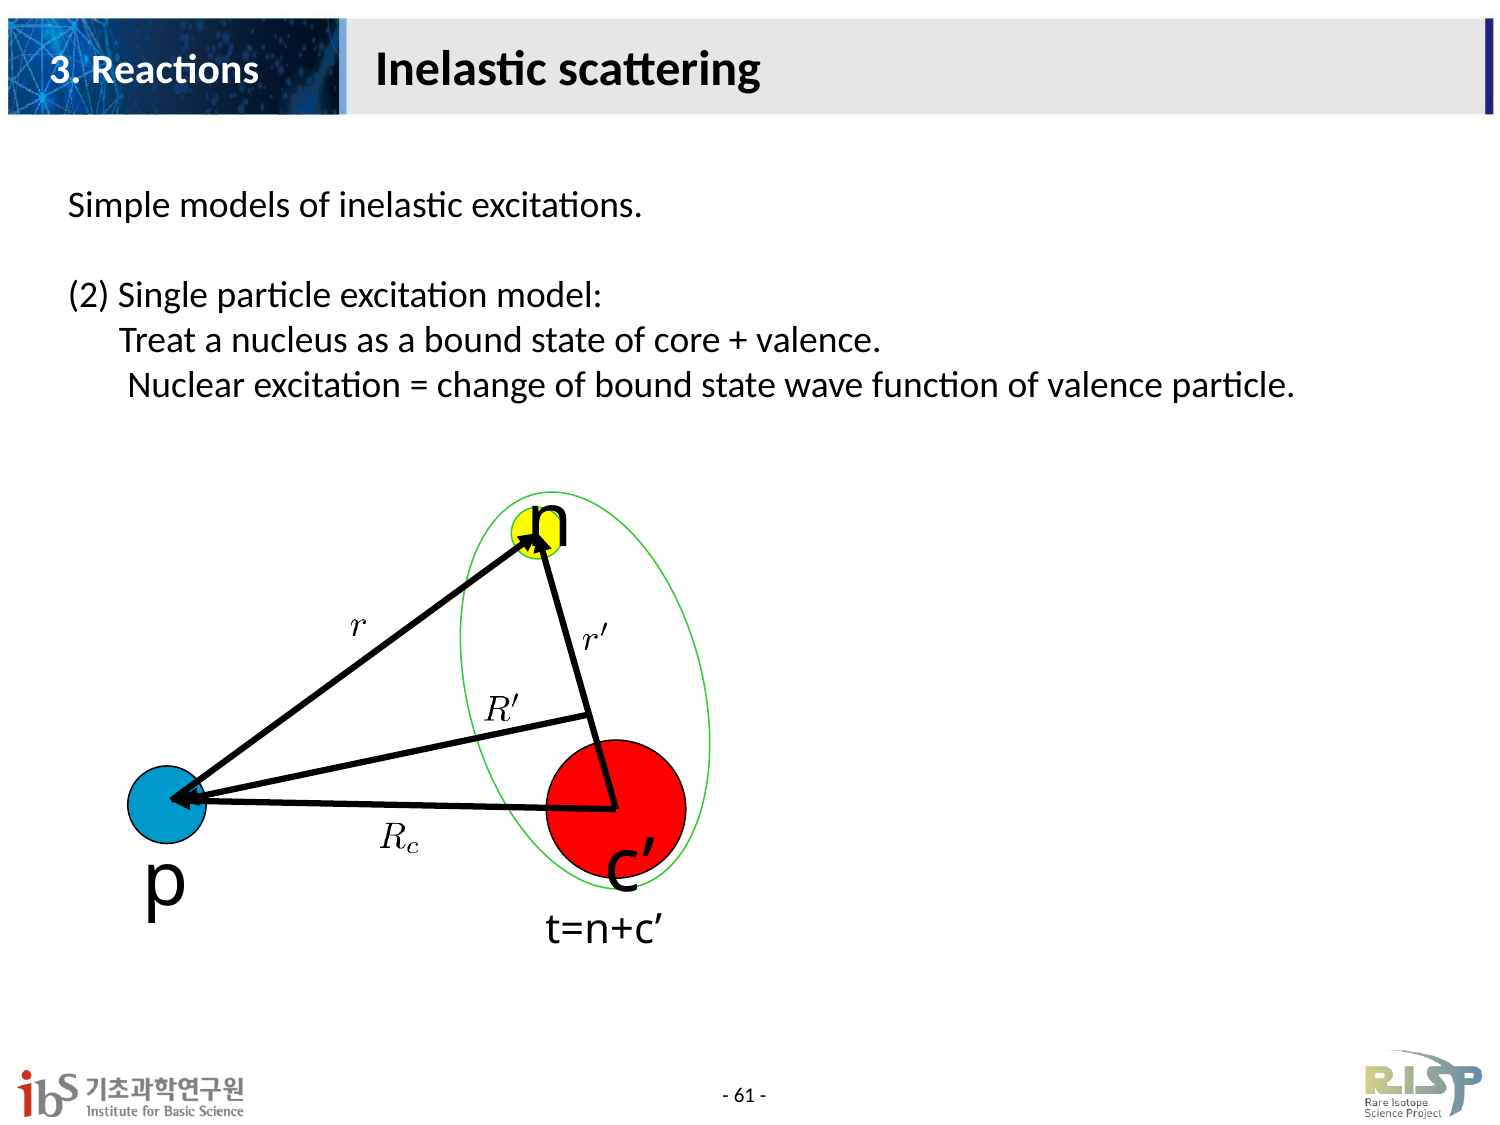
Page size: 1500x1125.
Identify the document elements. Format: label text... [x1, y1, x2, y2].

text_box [72, 463, 703, 957]
picture [17, 1070, 243, 1117]
picture [2, 10, 1500, 130]
picture [1364, 1049, 1482, 1119]
text_box Simple models of inelastic excitations. (2) Single particle excitation model: Treat a nucleus as a bound state of core + valence. Nuclear excitation = change of bound state wave function of valence particle. [53, 172, 1436, 458]
